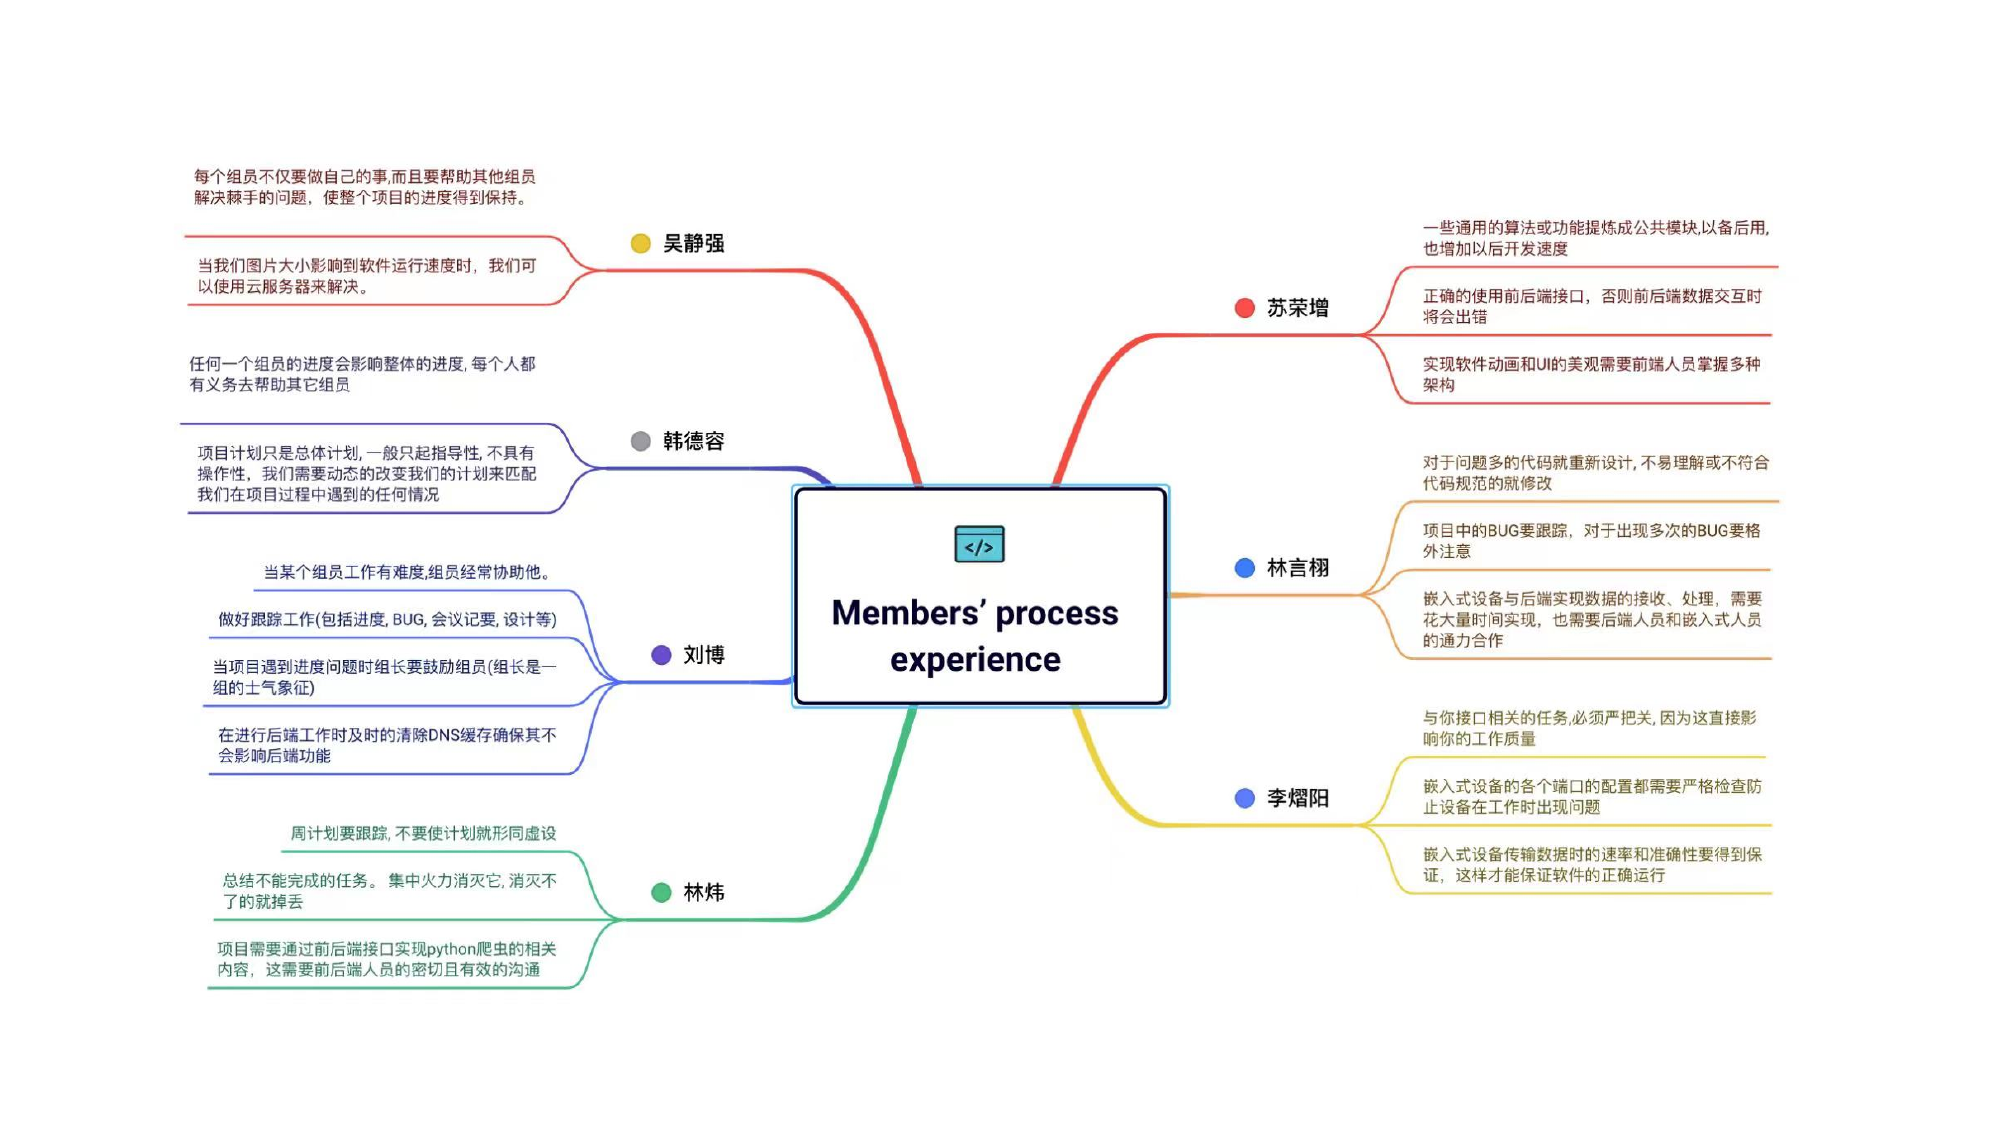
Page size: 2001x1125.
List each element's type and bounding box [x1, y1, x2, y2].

picture [0, 38, 1921, 1014]
